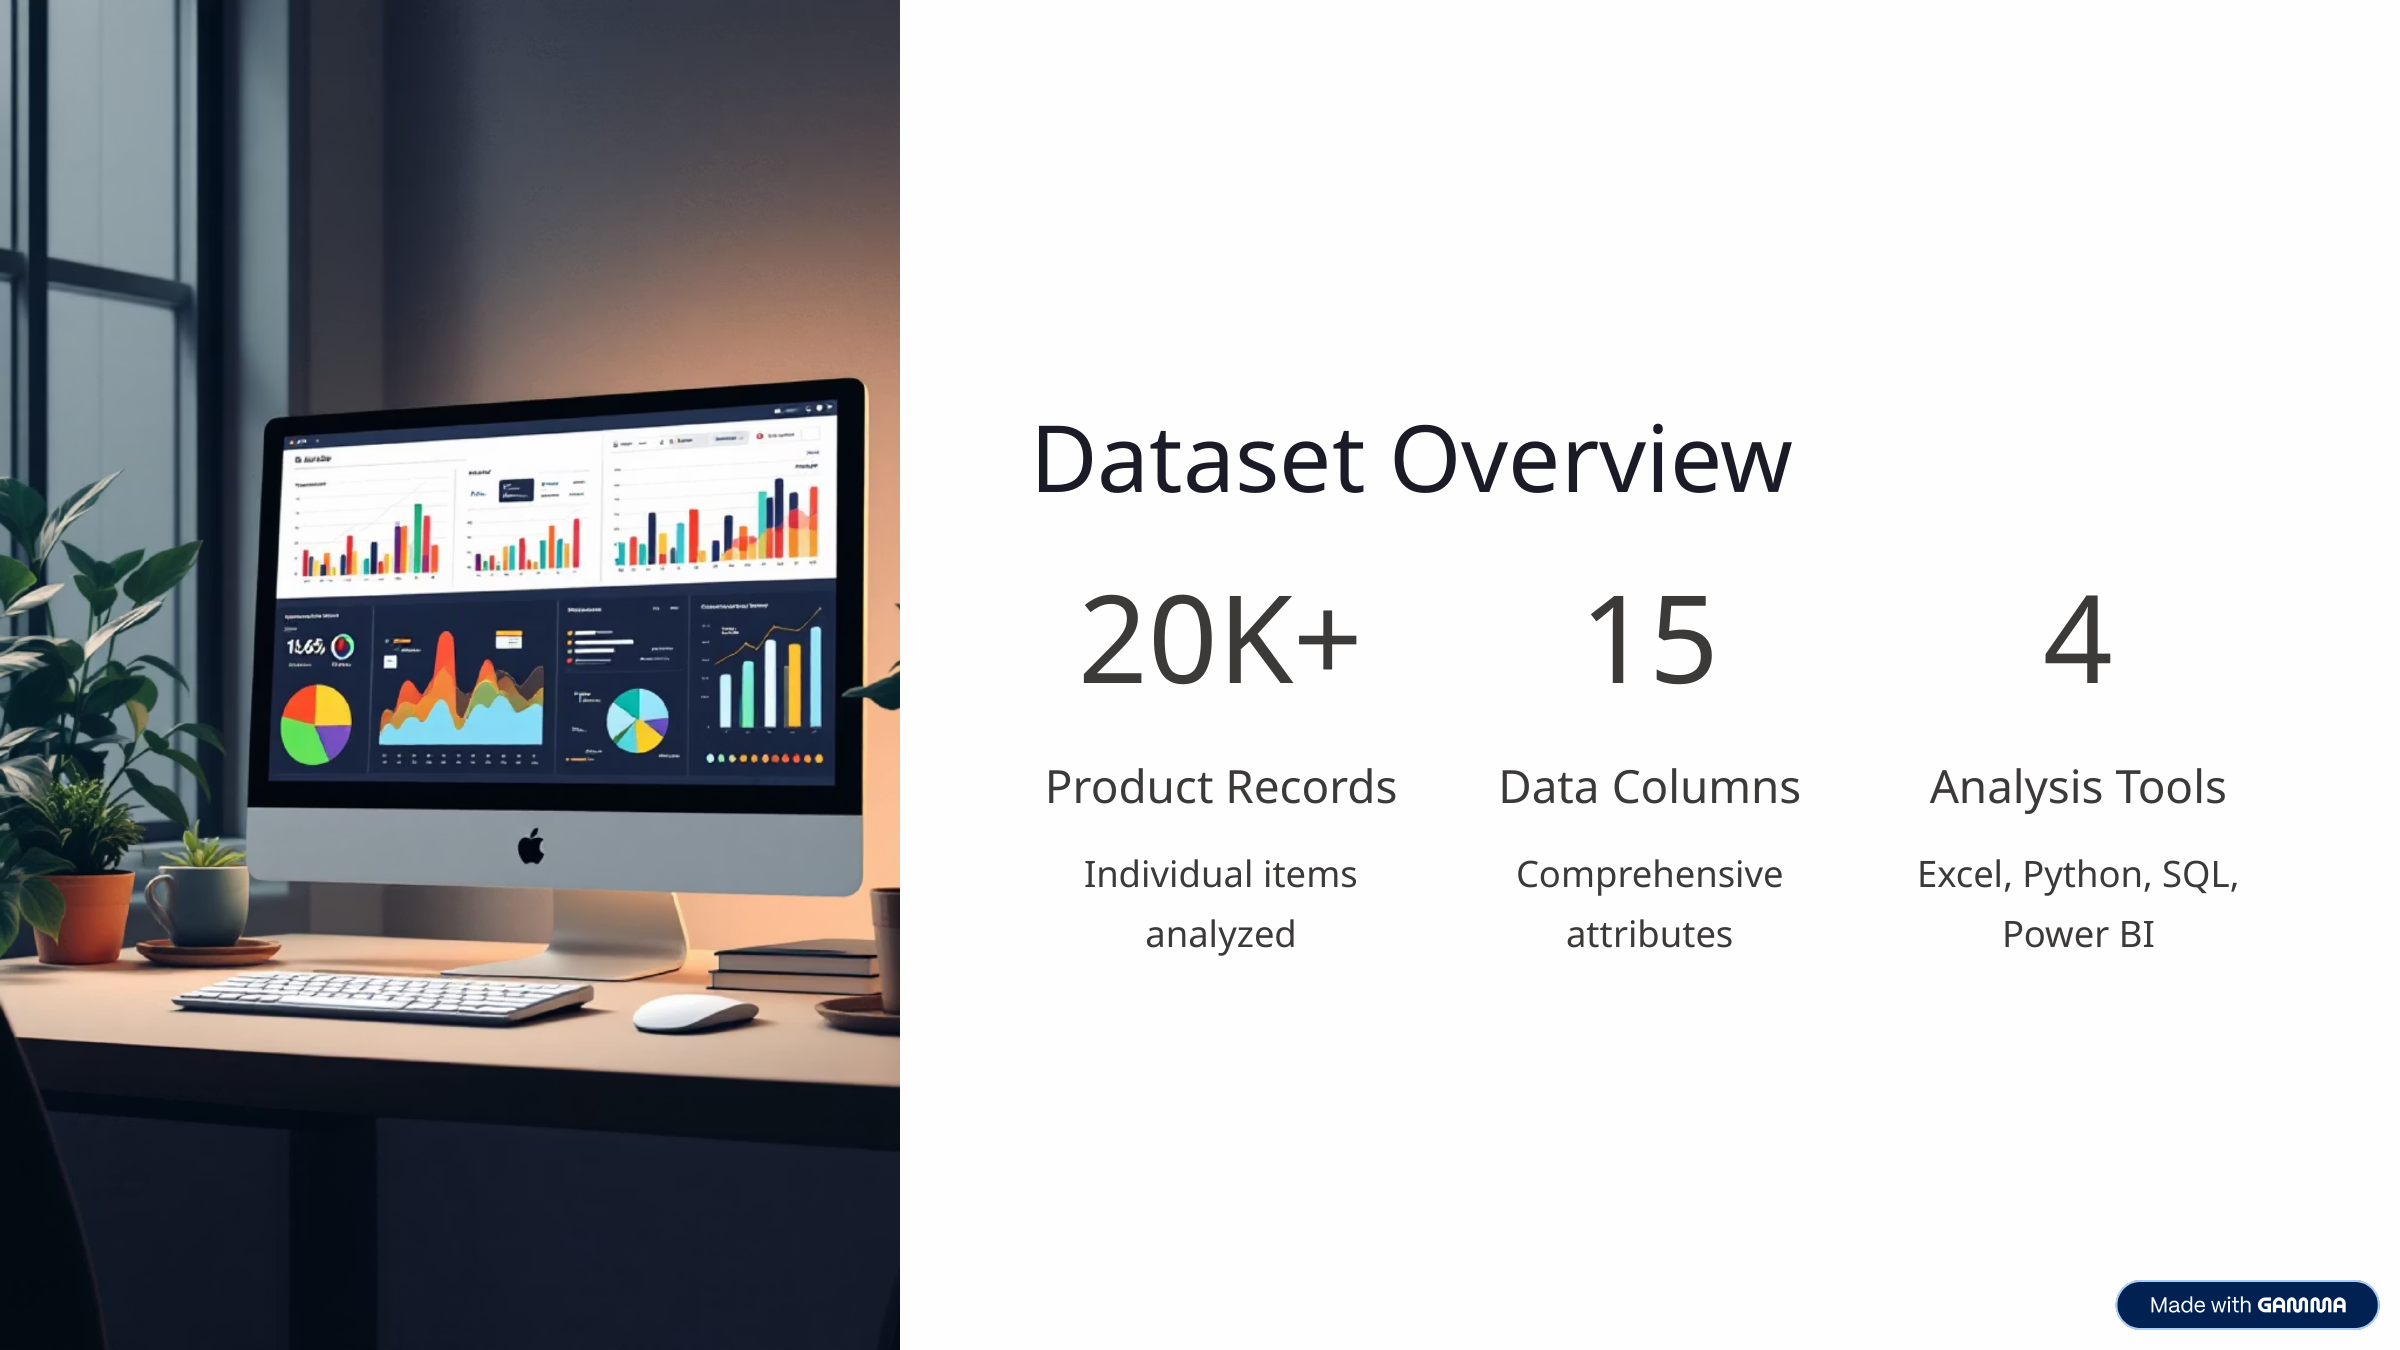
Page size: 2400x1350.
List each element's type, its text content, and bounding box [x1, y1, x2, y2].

text_box Data Columns [1458, 755, 1841, 814]
text_box 15 [1458, 585, 1841, 709]
text_box 4 [1887, 585, 2270, 709]
picture [0, 0, 900, 1350]
text_box Analysis Tools [1887, 755, 2270, 814]
picture [2106, 1271, 2389, 1339]
text_box Product Records [1030, 755, 1413, 814]
text_box 20K+ [1030, 585, 1413, 709]
text_box Individual items analyzed [1030, 835, 1413, 955]
text_box Excel, Python, SQL, Power BI [1887, 835, 2270, 955]
text_box Comprehensive attributes [1458, 835, 1841, 955]
text_box Dataset Overview [1030, 395, 1961, 512]
